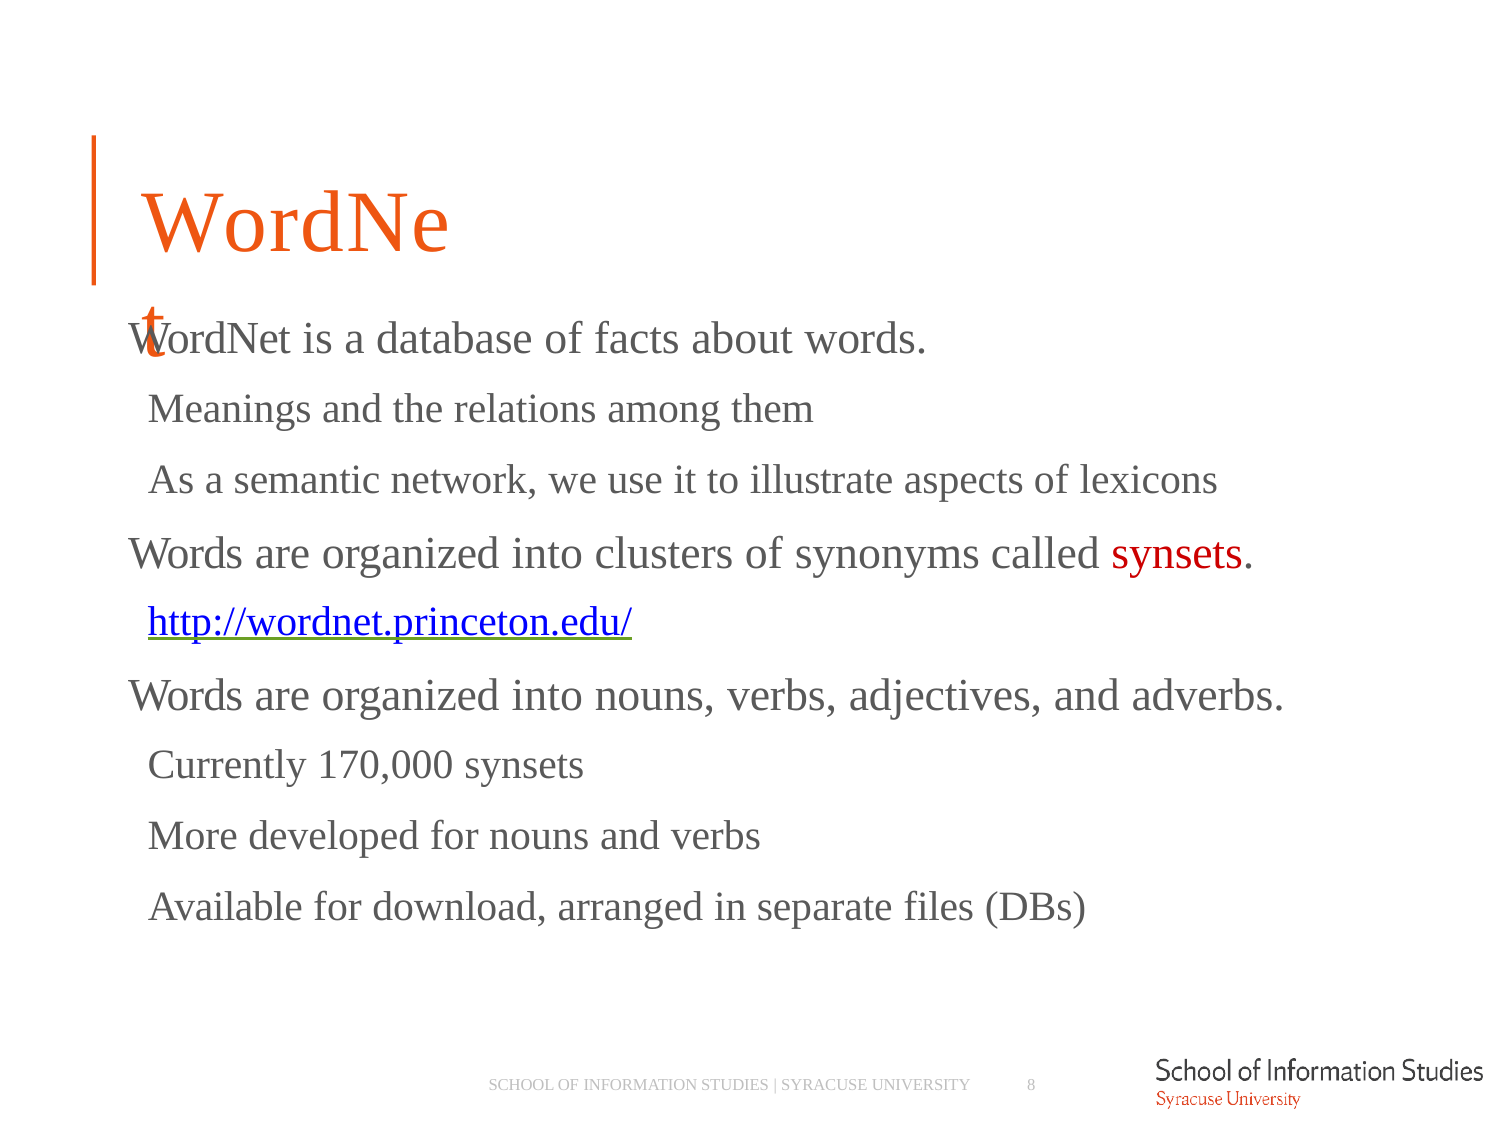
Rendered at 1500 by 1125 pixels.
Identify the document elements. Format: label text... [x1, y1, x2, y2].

footer SCHOOL OF INFORMATION STUDIES | SYRACUSE UNIVERSITY [486, 1073, 979, 1125]
title WordNet [138, 162, 475, 286]
text_box WordNet is a database of facts about words. ­ Meanings and the relations among them ­ As a semantic network, we use it to illustrate aspects of lexicons Words are organized into clusters of synonyms called synsets. ­ http://wordnet.princeton.edu/ Words are organized into nouns, verbs, adjectives, and adverbs. ­ Currently 170,000 synsets ­ More developed for nouns and verbs ­ Available for download, arranged in separate files (DBs) [126, 286, 1294, 929]
slide_number 8 [1020, 1073, 1050, 1125]
picture [1156, 1058, 1483, 1109]
